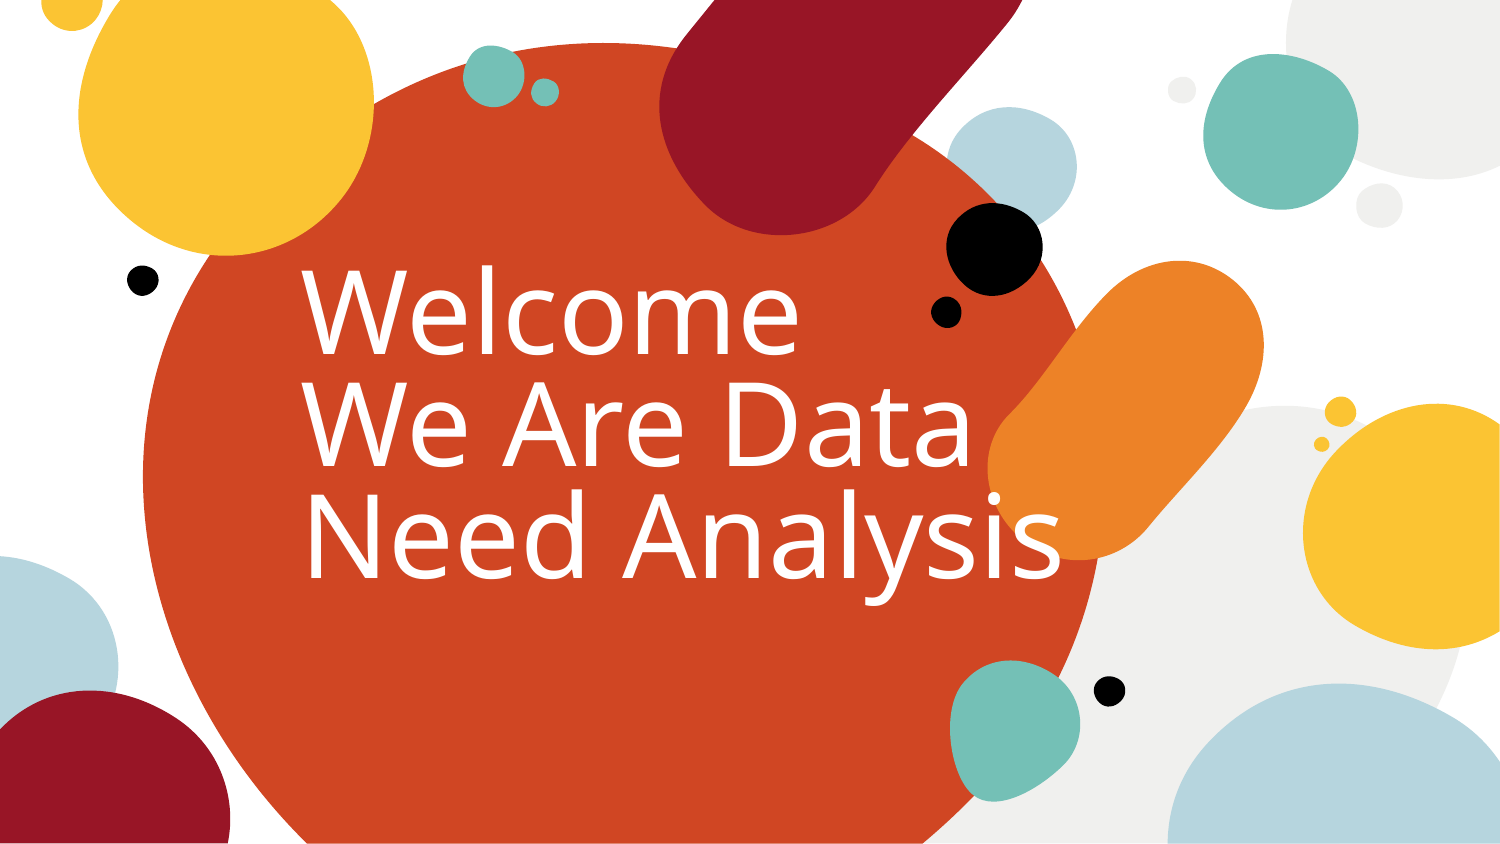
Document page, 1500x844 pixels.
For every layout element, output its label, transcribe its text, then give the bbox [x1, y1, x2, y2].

text_box Welcome We Are Data Need Analysis [299, 296, 1075, 710]
